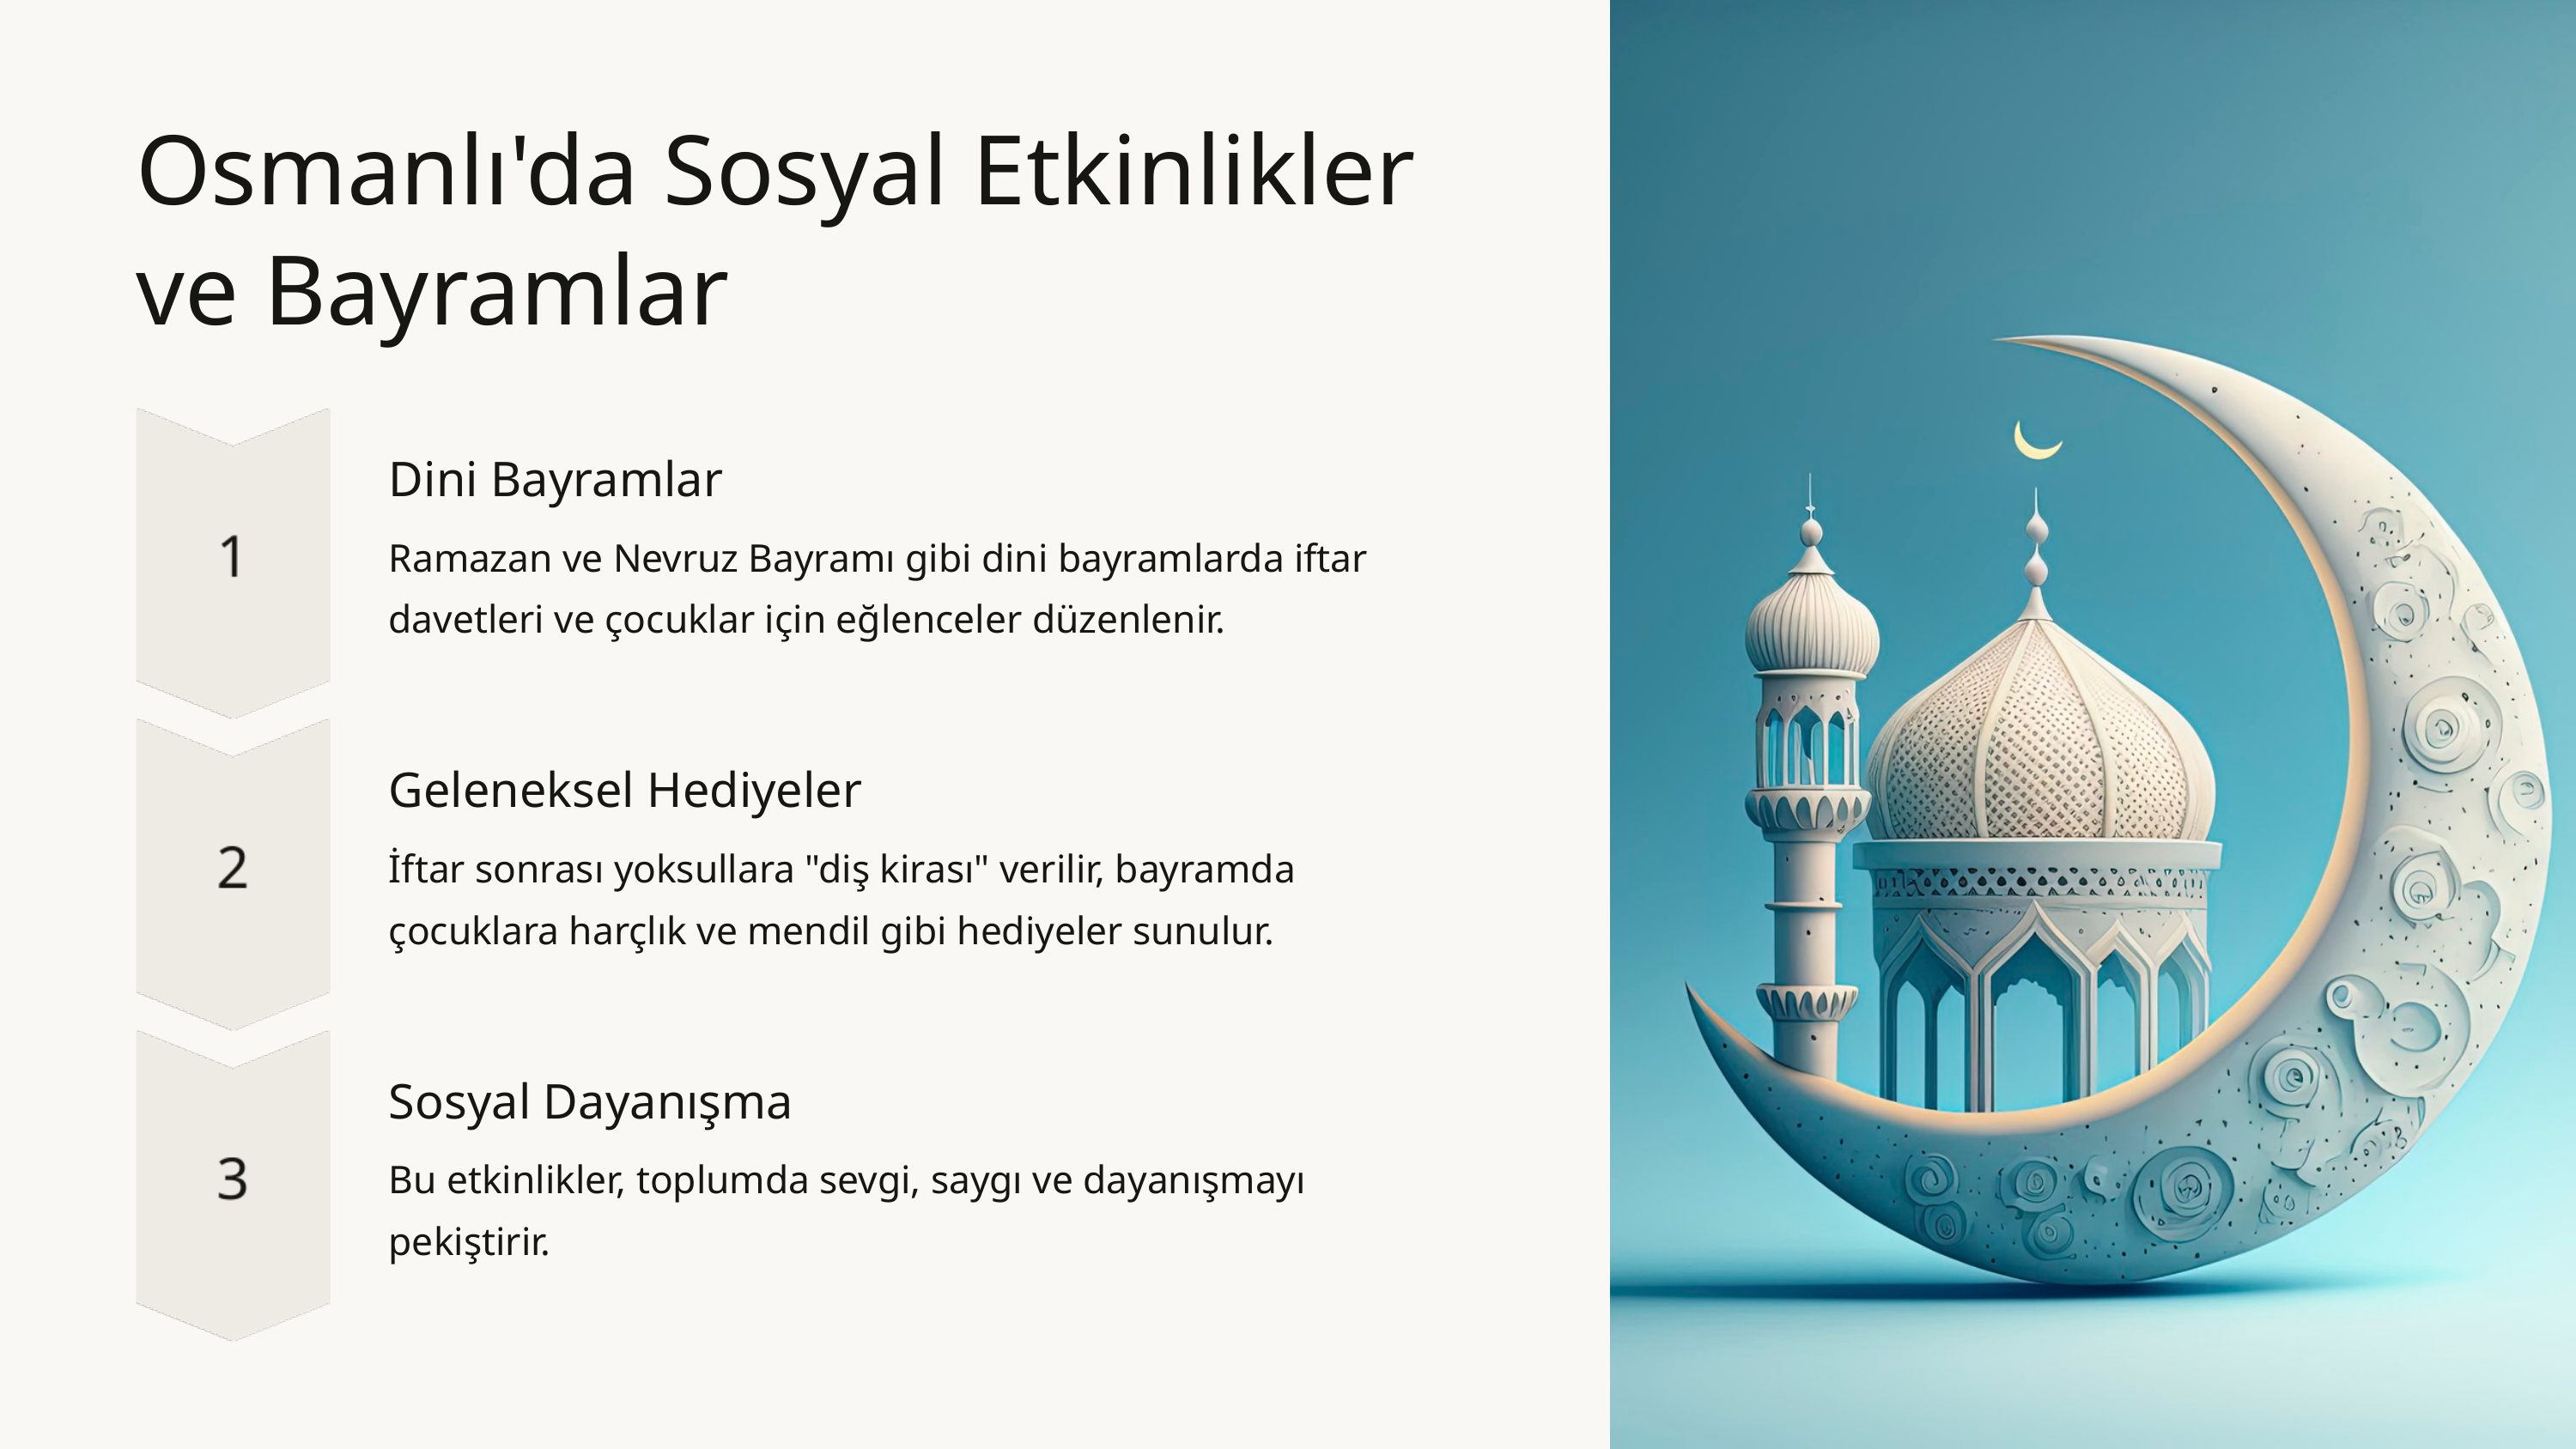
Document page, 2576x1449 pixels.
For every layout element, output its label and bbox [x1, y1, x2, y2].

text_box [1609, 0, 2576, 1449]
text_box [0, 0, 1607, 1449]
